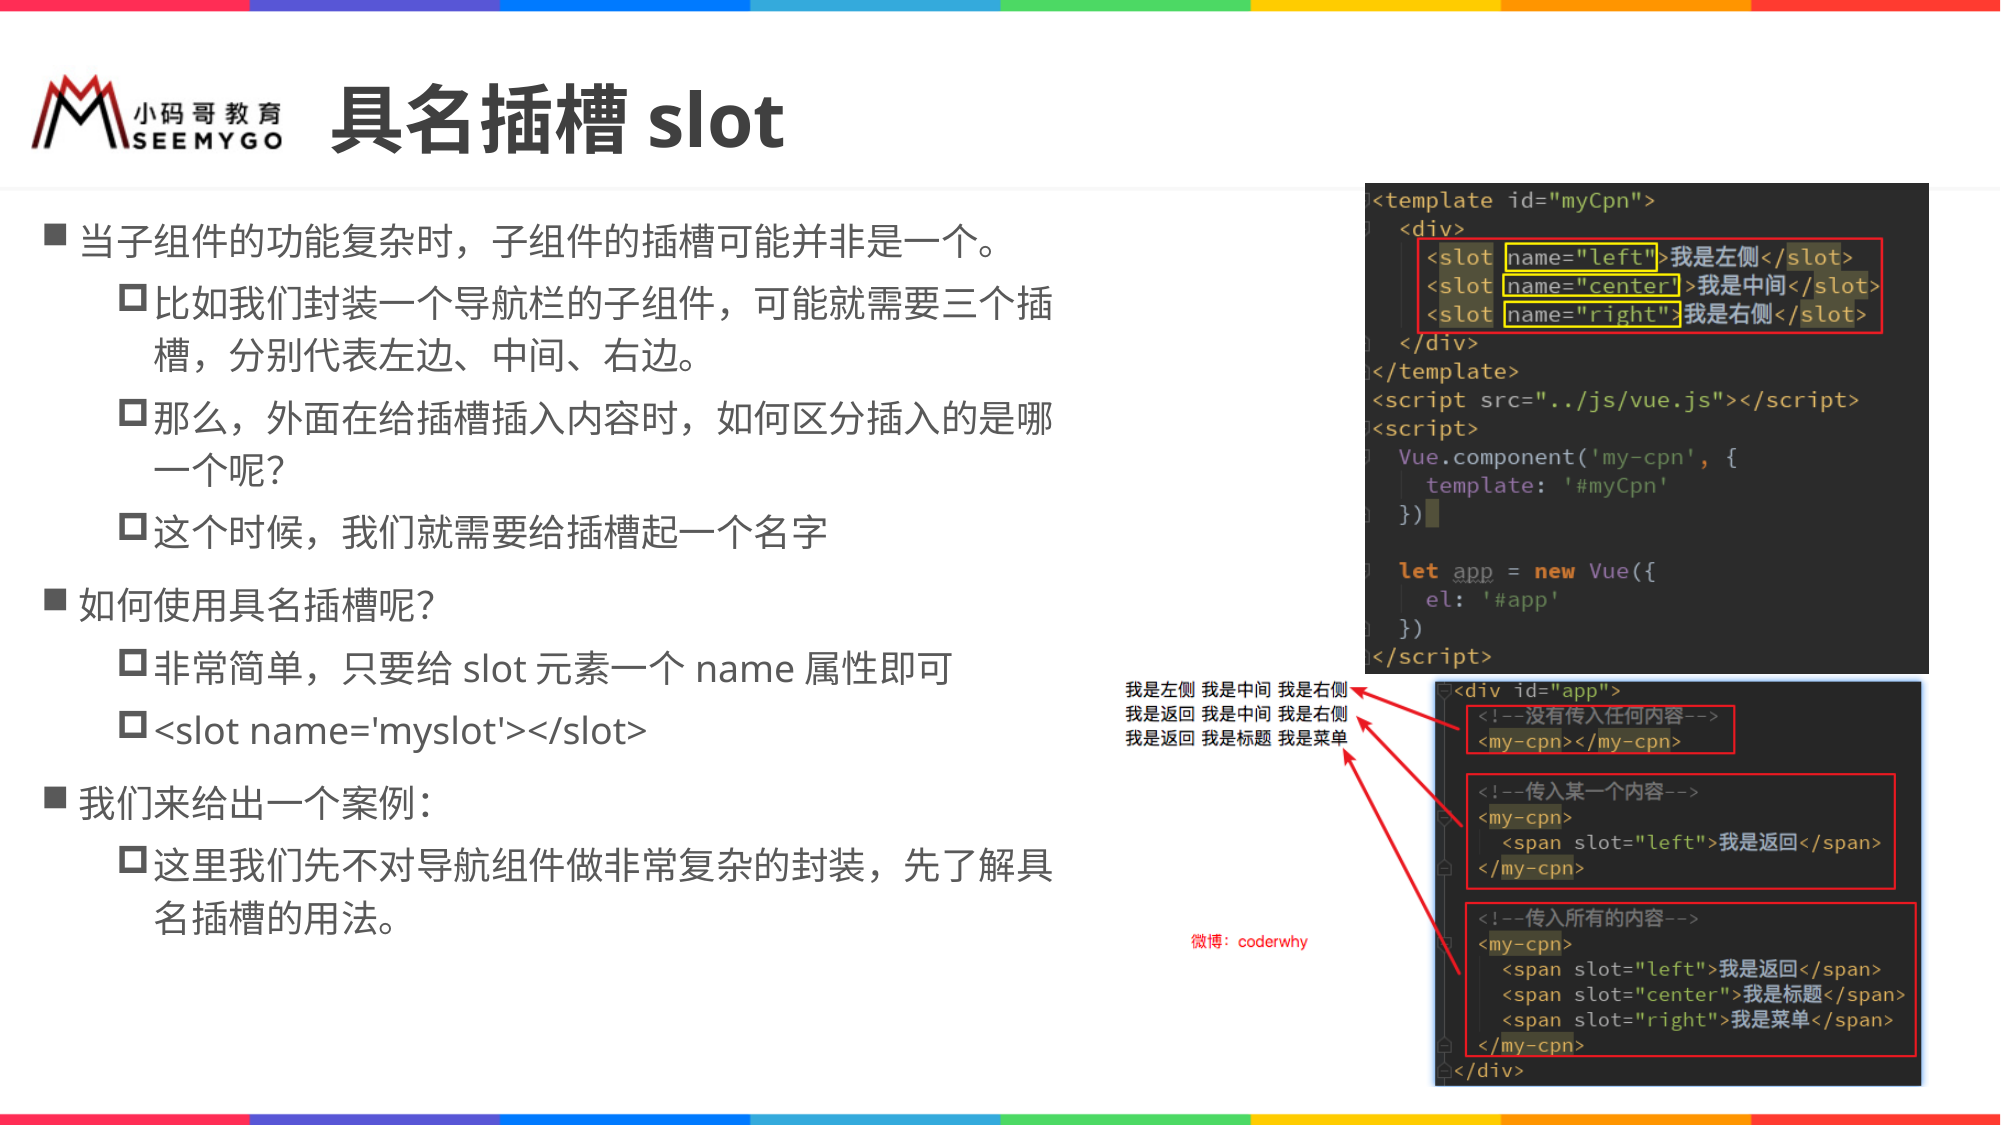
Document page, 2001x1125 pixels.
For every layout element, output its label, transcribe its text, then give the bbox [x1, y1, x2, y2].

picture [0, 0, 2001, 1125]
list 当子组件的功能复杂时，子组件的插槽可能并非是一个。 比如我们封装一个导航栏的子组件，可能就需要三个插槽，分别代表左边、中间、右边。 那么，外面在给插槽插入内容时，如何区分插入的是哪一个呢？ 这个时候，我们就需要给插槽起一个名字 如何使用具名插槽呢？ 非常简单，只要给slot元素一个name属性即可 <slot name='myslot'></slot> 我们来给出一个案例： 这里我们先不对导航组件做非常复杂的封装，先了解具名插槽的用法。 [26, 203, 1081, 1097]
title 具名插槽slot [314, 64, 1968, 182]
